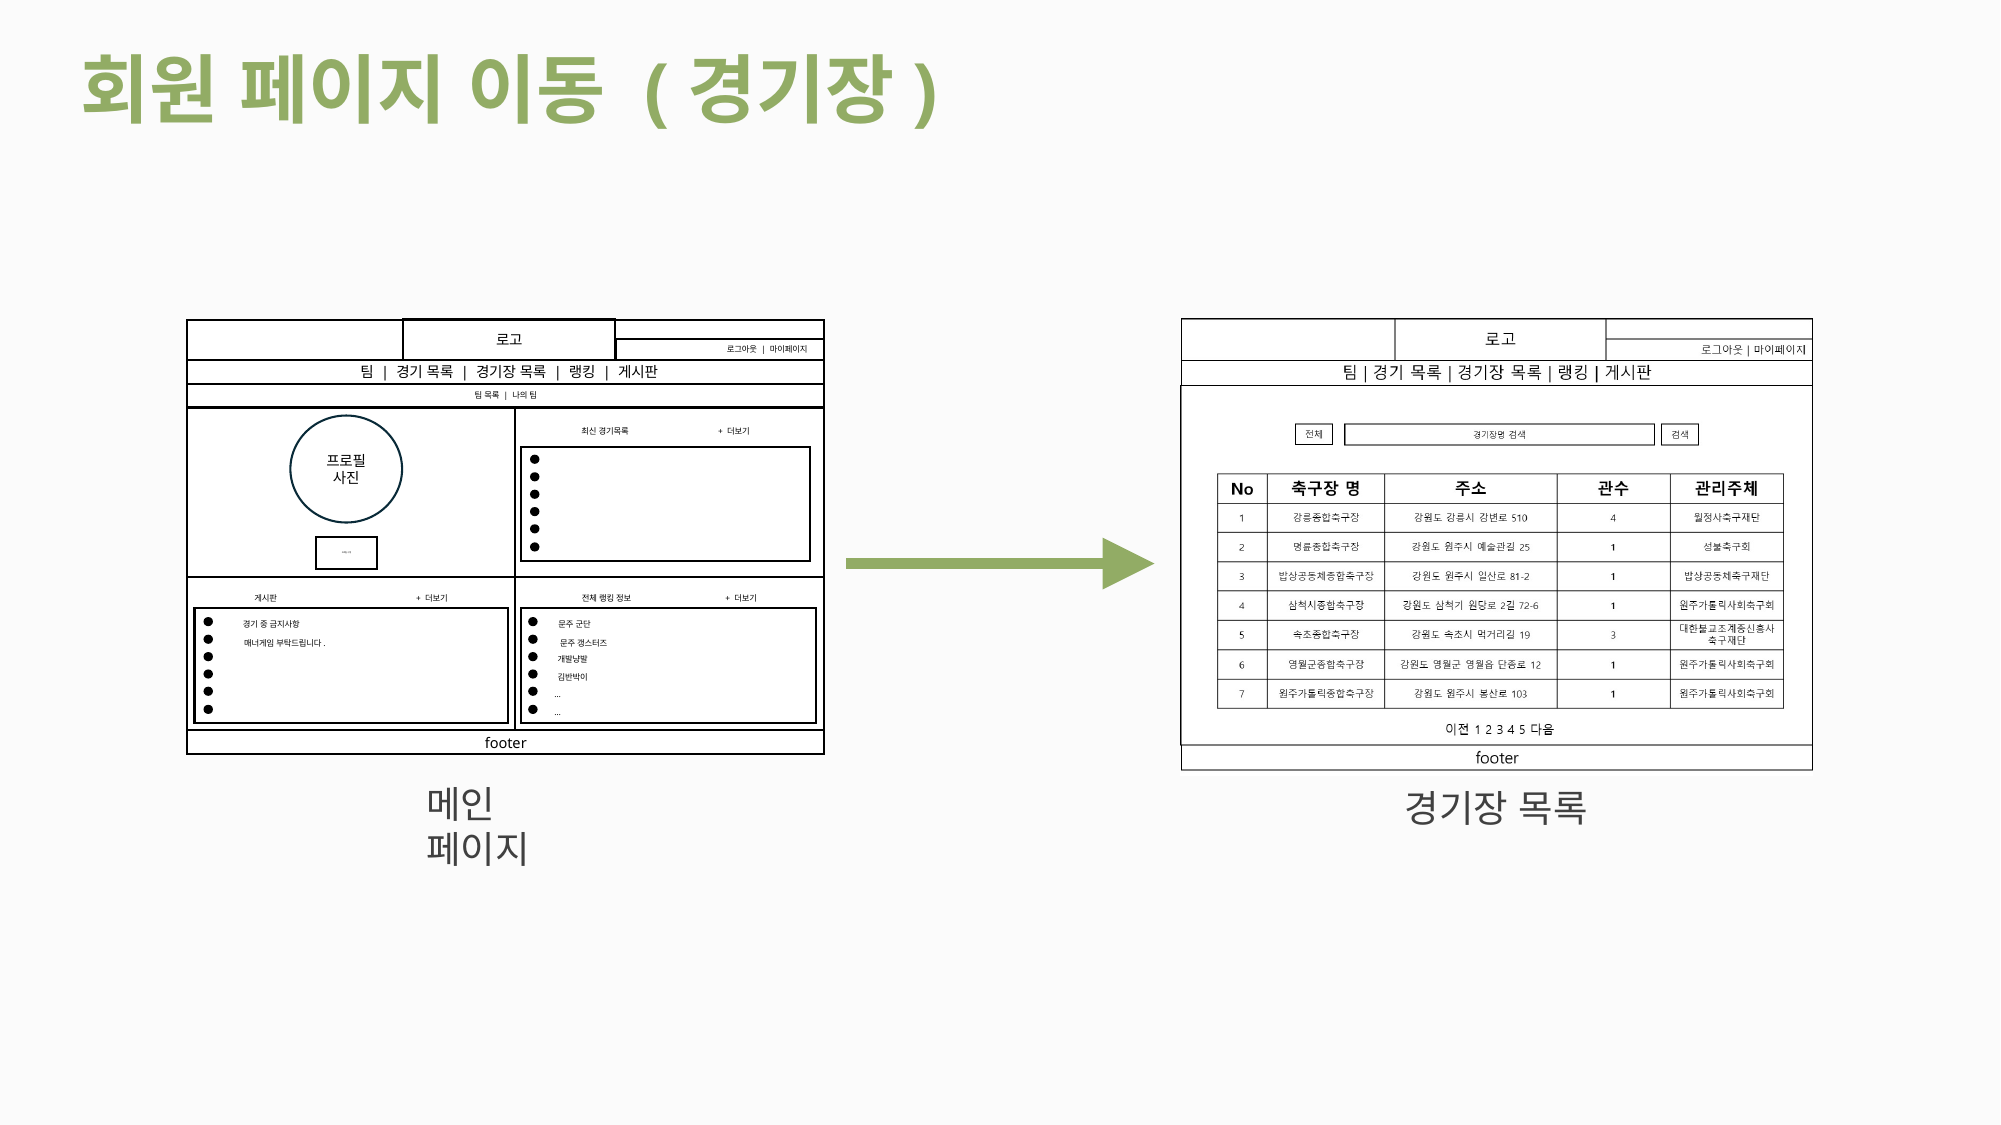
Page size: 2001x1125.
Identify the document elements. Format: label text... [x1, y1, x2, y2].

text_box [186, 319, 825, 755]
text_box 회원 페이지 이동 (경기장) [65, 27, 1091, 160]
text_box 경기장 목록 [1338, 777, 1655, 838]
picture [1179, 318, 1814, 776]
text_box 메인 페이지 [411, 773, 618, 879]
